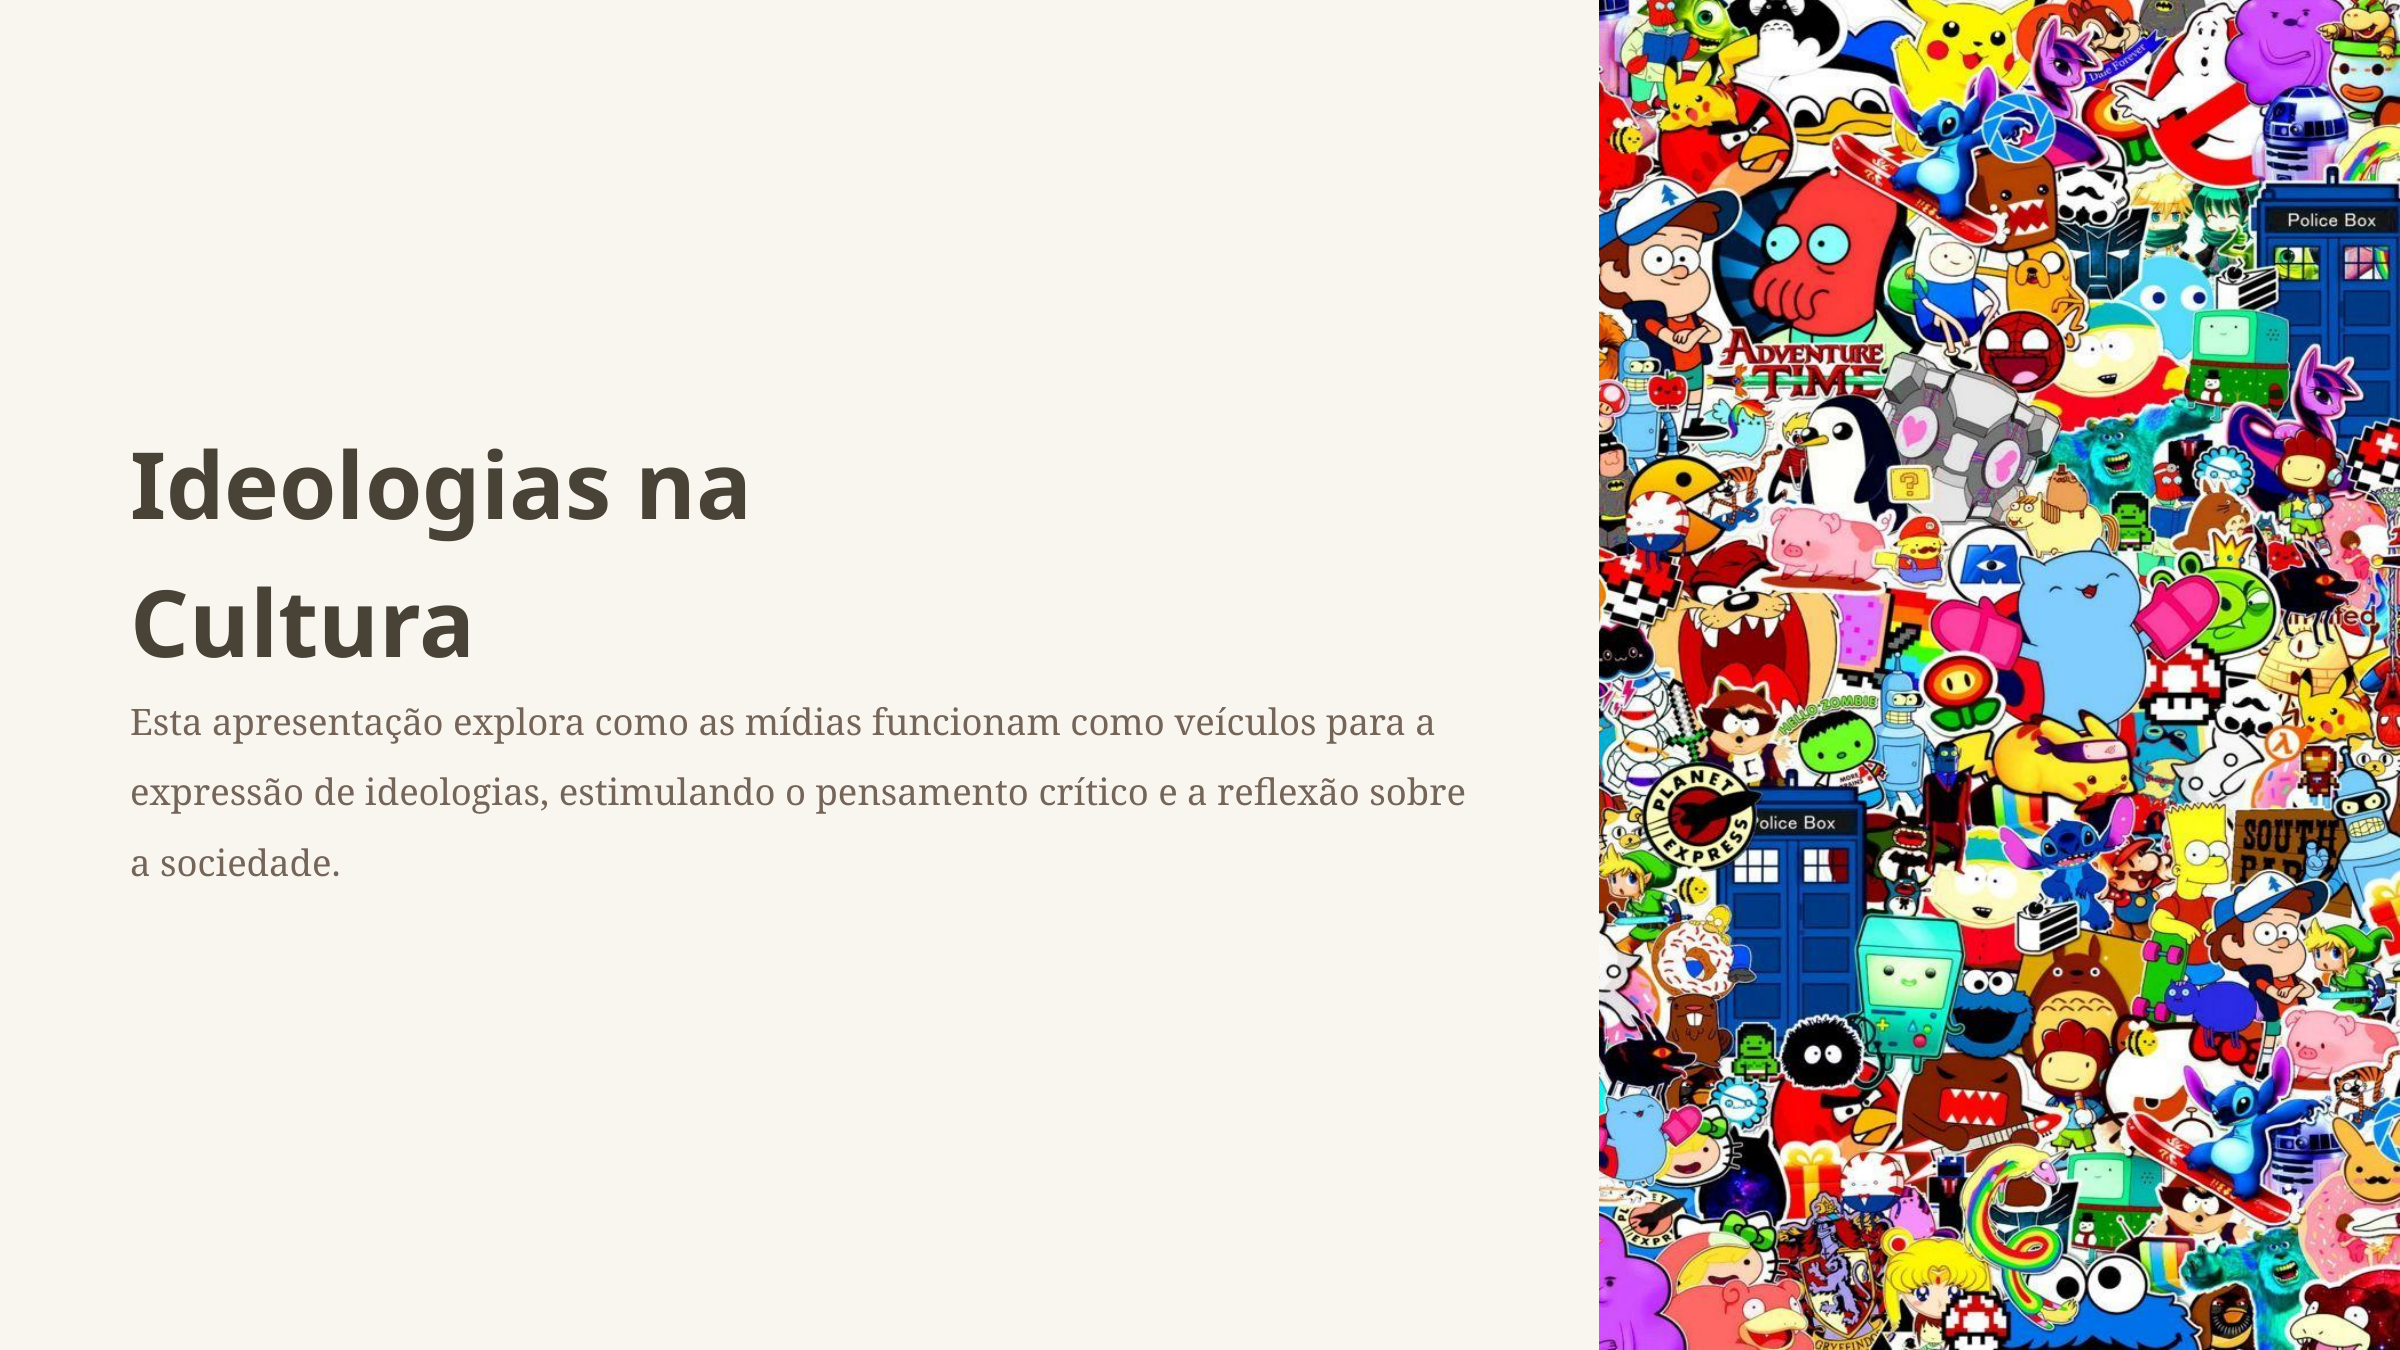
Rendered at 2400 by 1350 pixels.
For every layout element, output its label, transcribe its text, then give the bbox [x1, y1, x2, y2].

text_box Esta apresentação explora como as mídias funcionam como veículos para a expressão de ideologias, estimulando o pensamento crítico e a reflexão sobre a sociedade. [130, 671, 1480, 851]
picture [1599, 0, 2400, 1350]
text_box Ideologias na Cultura [130, 399, 1114, 516]
